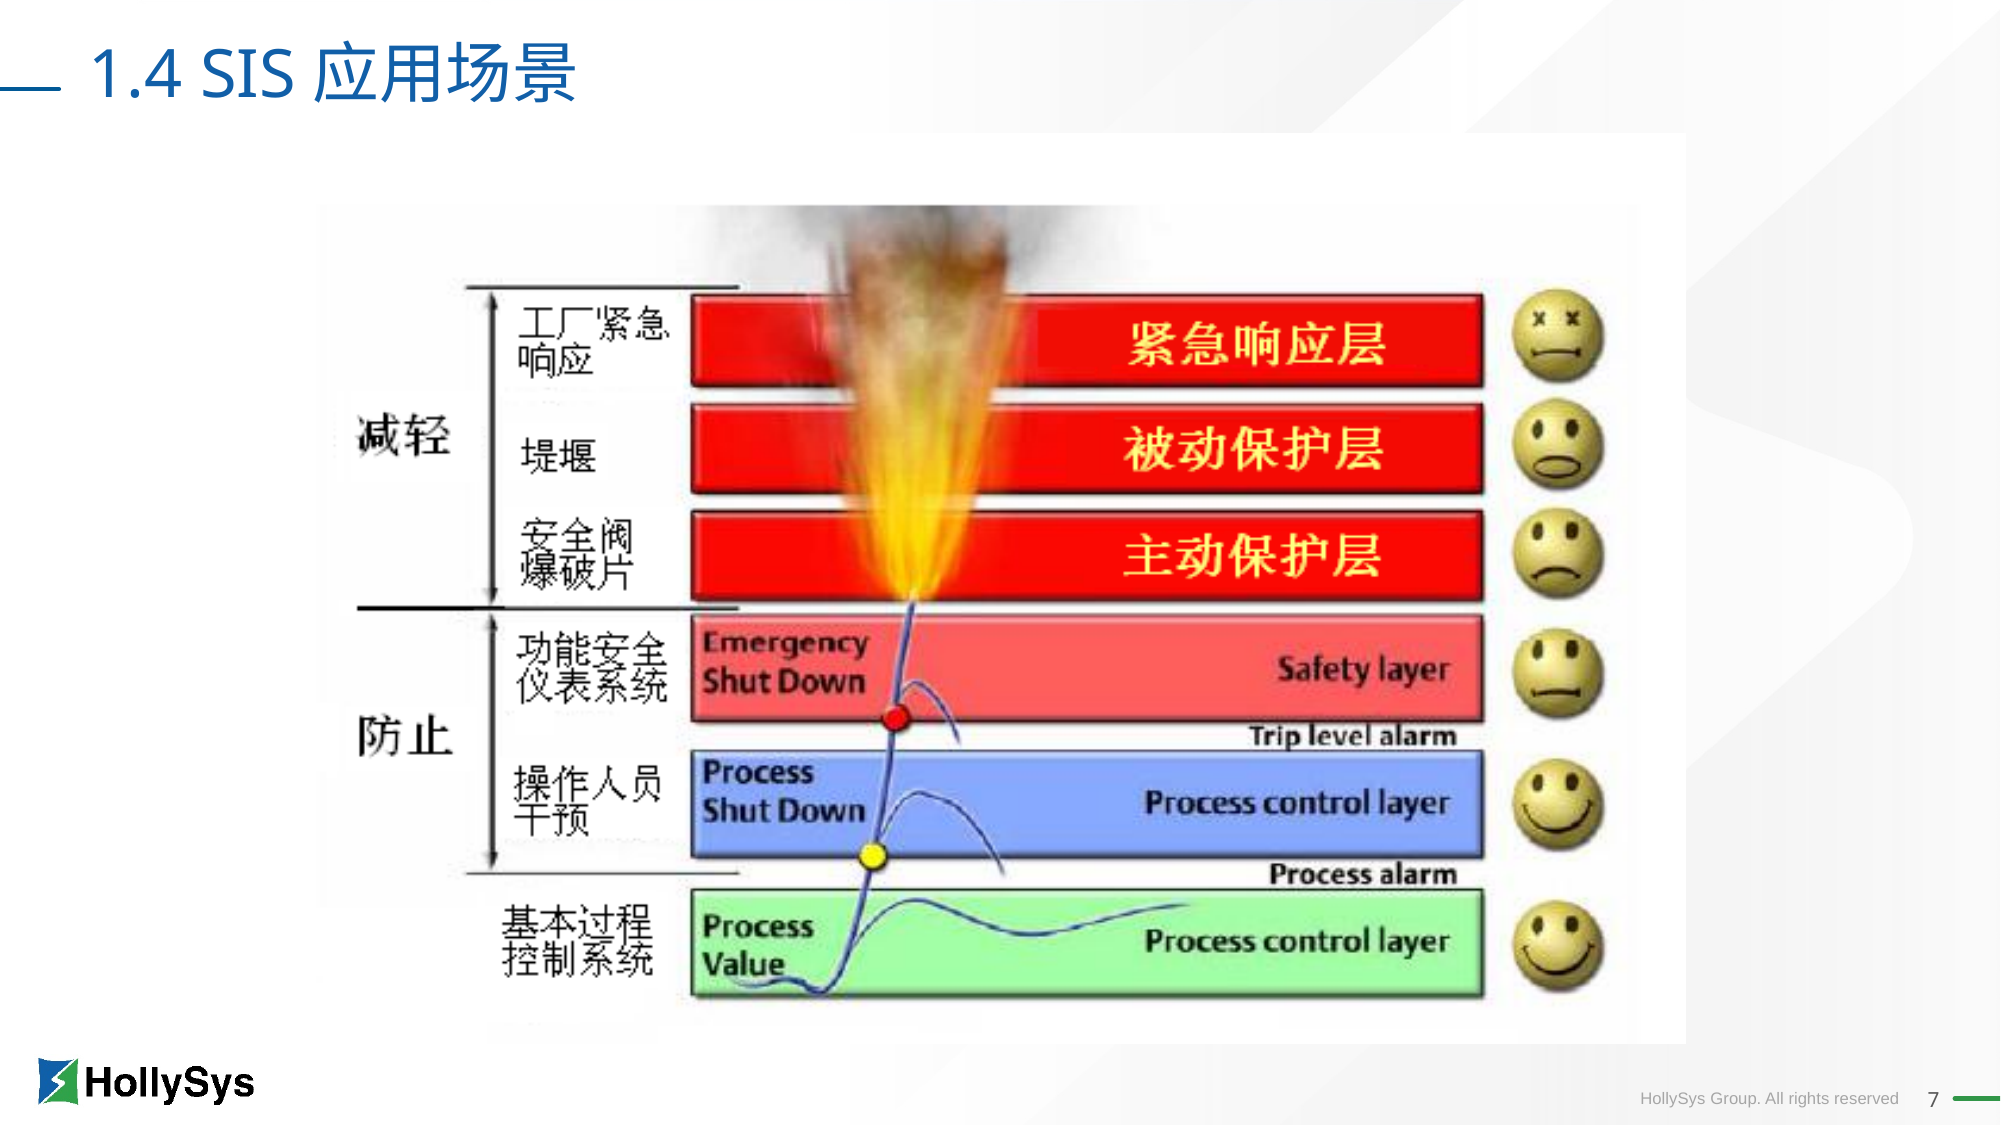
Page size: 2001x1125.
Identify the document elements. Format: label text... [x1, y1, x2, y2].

picture [0, 0, 2000, 1125]
list 1.4 SIS应用场景 [73, 32, 1057, 100]
